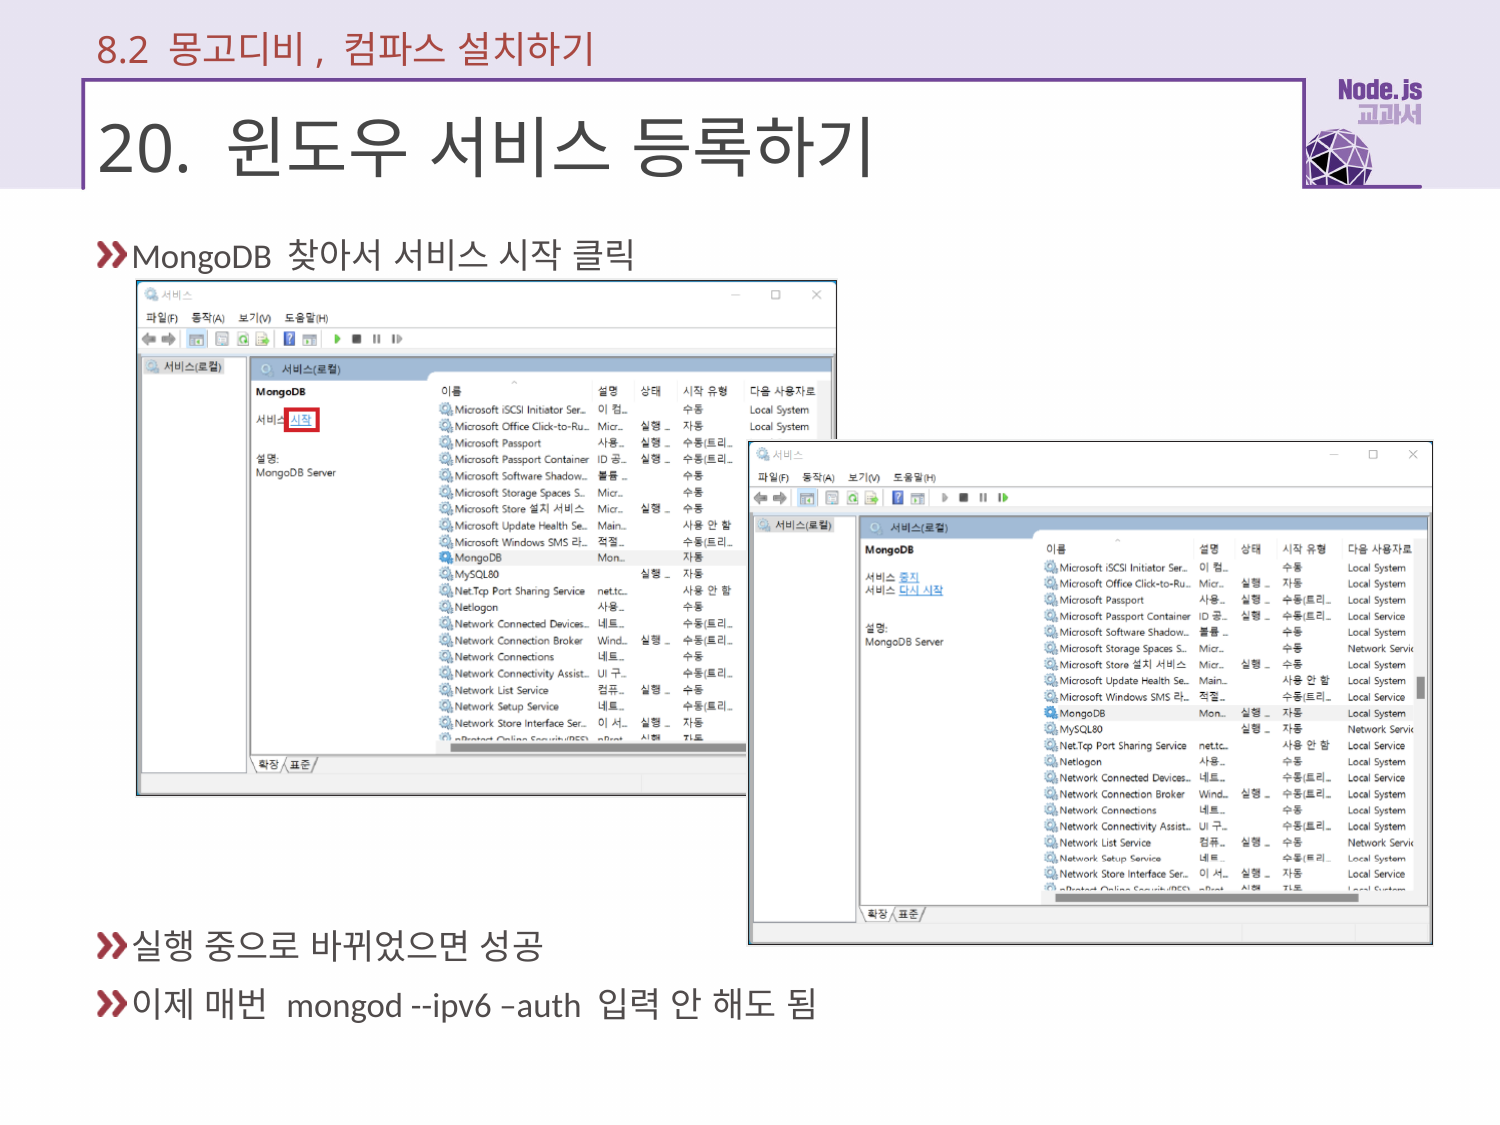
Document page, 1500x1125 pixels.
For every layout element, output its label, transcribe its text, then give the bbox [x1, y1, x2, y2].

picture [0, 0, 1500, 1125]
text_box 8.2 몽고디비, 컴파스 설치하기 [81, 14, 807, 62]
list MongoDB 찾아서 서비스 시작 클릭 실행 중으로 바뀌었으면 성공 이제 매번 mongod --ipv6 –auth 입력 안 해도 됨 [81, 222, 1412, 1037]
title 20. 윈도우 서비스 등록하기 [82, 61, 1413, 193]
